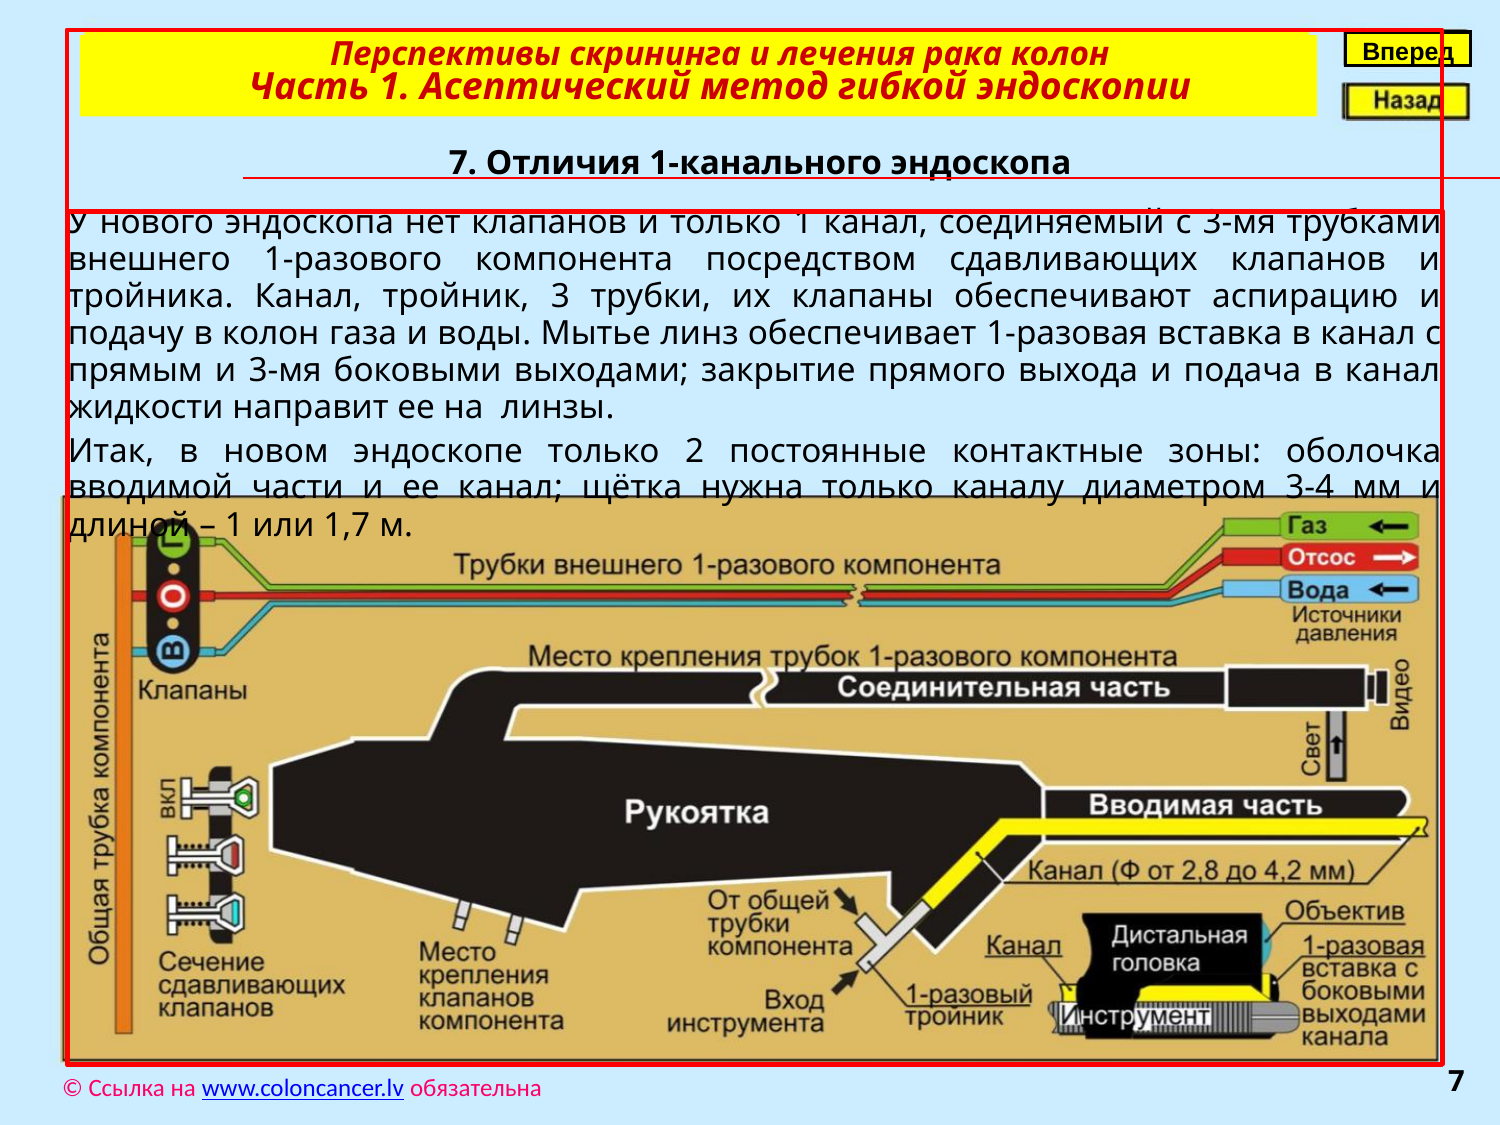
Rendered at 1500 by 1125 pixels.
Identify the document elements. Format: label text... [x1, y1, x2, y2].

text_box [0, 0, 1500, 1125]
text_box [65, 28, 1444, 1067]
text_box [66, 209, 1445, 1066]
text_box [1444, 83, 1471, 122]
text_box 7 [1448, 1064, 1500, 1125]
text_box © Ссылка на www.coloncancer.lv обязательна [62, 1064, 650, 1110]
text_box Вперед [1444, 32, 1471, 66]
